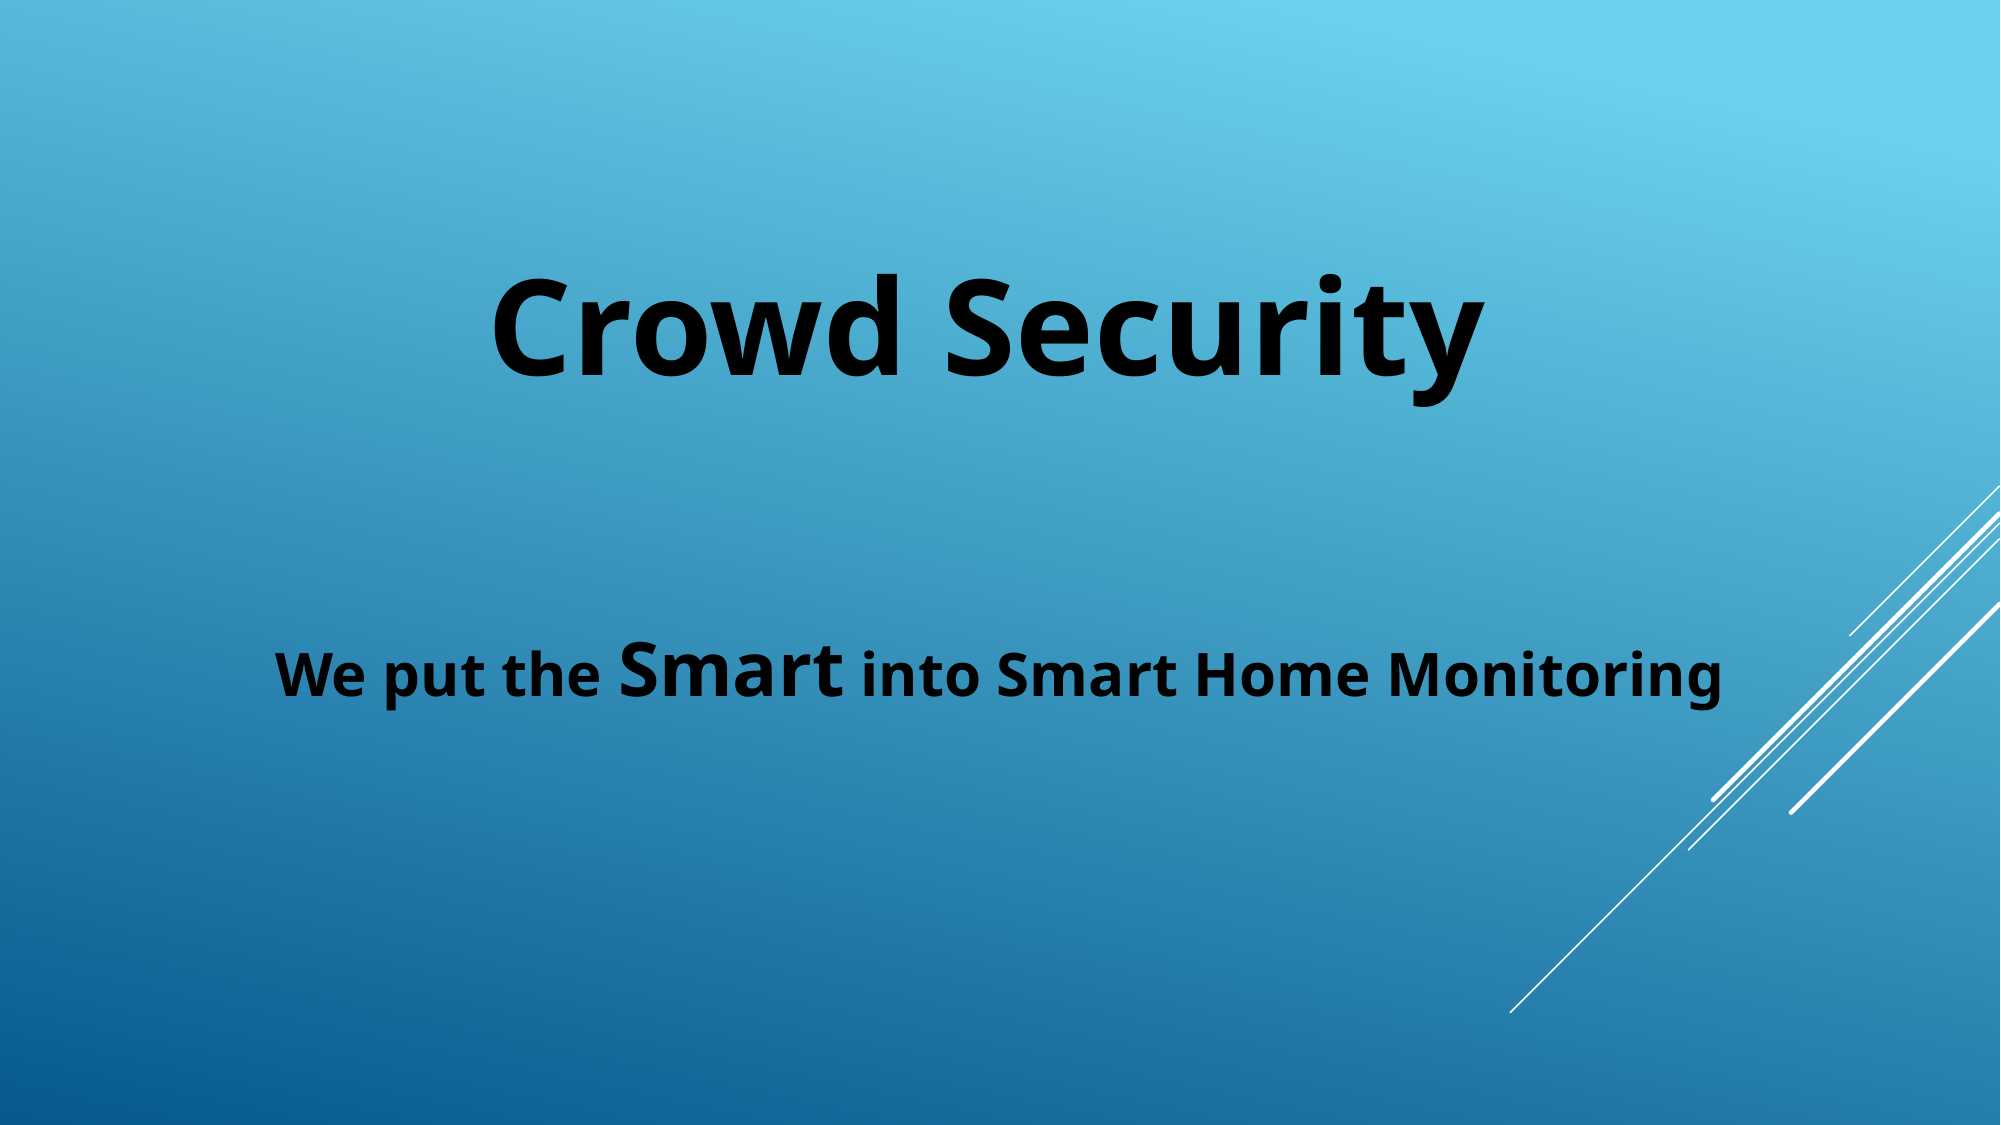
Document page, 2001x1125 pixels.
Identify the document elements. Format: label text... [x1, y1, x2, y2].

text_box Crowd Security We put the Smart into Smart Home Monitoring [7, 250, 1993, 721]
